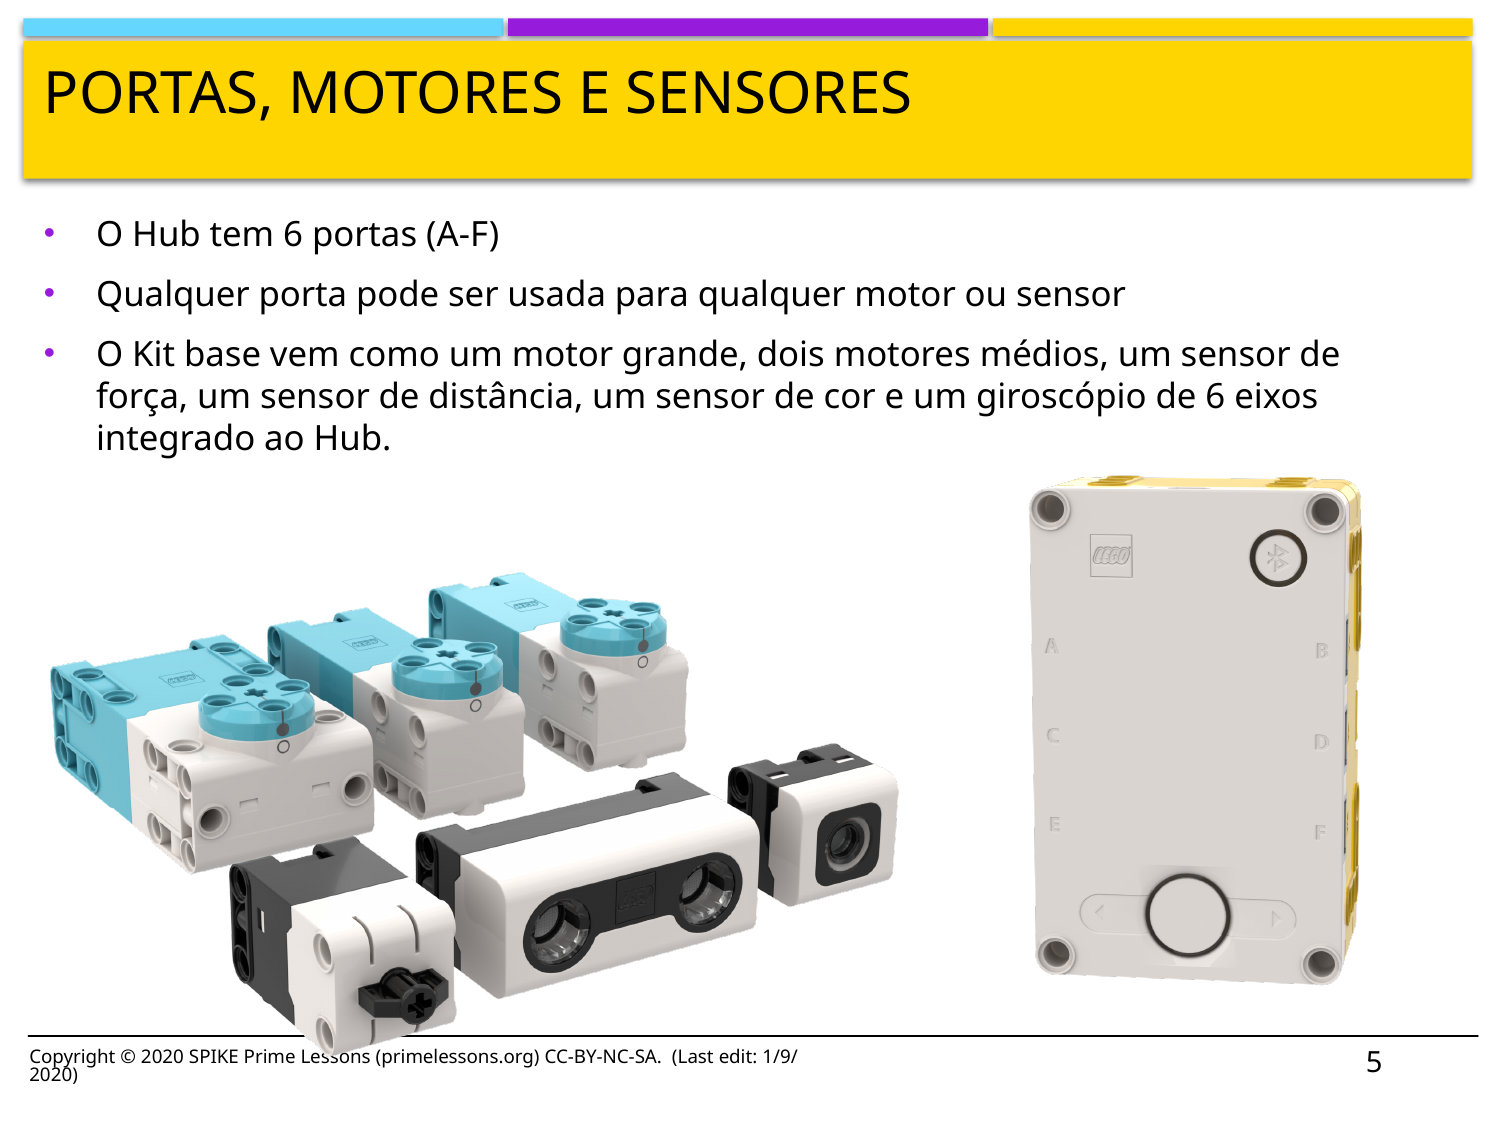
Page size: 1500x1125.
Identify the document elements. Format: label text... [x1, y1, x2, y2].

picture [1016, 445, 1373, 999]
picture [21, 465, 933, 1125]
title Portas, motores e sensores [28, 48, 1464, 172]
list O Hub tem 6 portas (A-F) Qualquer porta pode ser usada para qualquer motor ou sensor O Kit base vem como um motor grande, dois motores médios, um sensor de força, um sensor de distância, um sensor de cor e um giroscópio de 6 eixos integrado ao Hub. [28, 203, 1452, 467]
slide_number 5 [1351, 1036, 1478, 1097]
